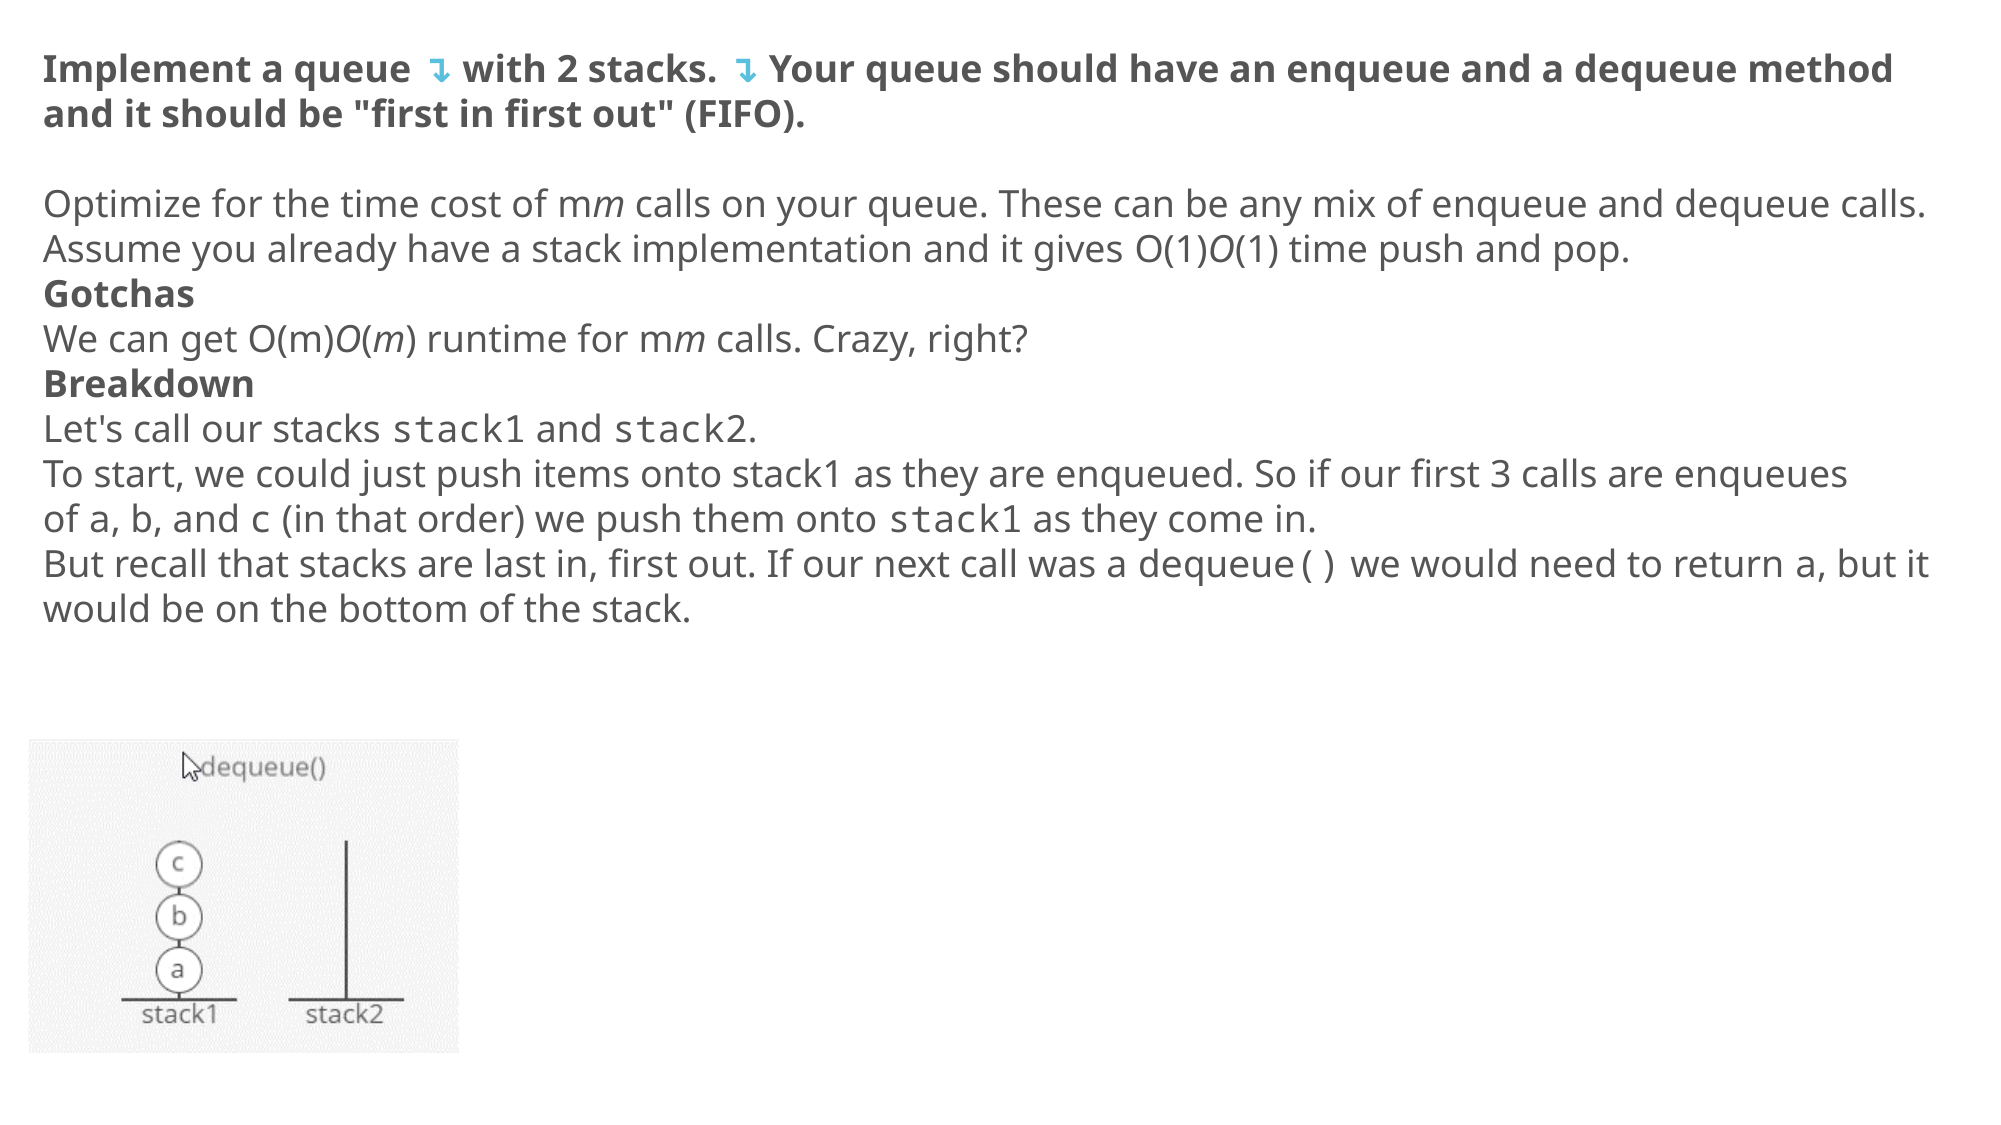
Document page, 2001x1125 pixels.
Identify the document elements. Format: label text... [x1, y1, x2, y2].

text_box Implement a queue ↴ with 2 stacks. ↴ Your queue should have an enqueue and a dequeue method and it should be "first in first out" (FIFO). Optimize for the time cost of mm calls on your queue. These can be any mix of enqueue and dequeue calls. Assume you already have a stack implementation and it gives O(1)O(1) time push and pop. Gotchas We can get O(m)O(m) runtime for mm calls. Crazy, right? Breakdown Let's call our stacks stack1 and stack2. To start, we could just push items onto stack1 as they are enqueued. So if our first 3 calls are enqueues of a, b, and c (in that order) we push them onto stack1 as they come in. But recall that stacks are last in, first out. If our next call was a dequeue() we would need to return a, but it would be on the bottom of the stack. [28, 37, 1953, 638]
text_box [28, 737, 460, 1053]
